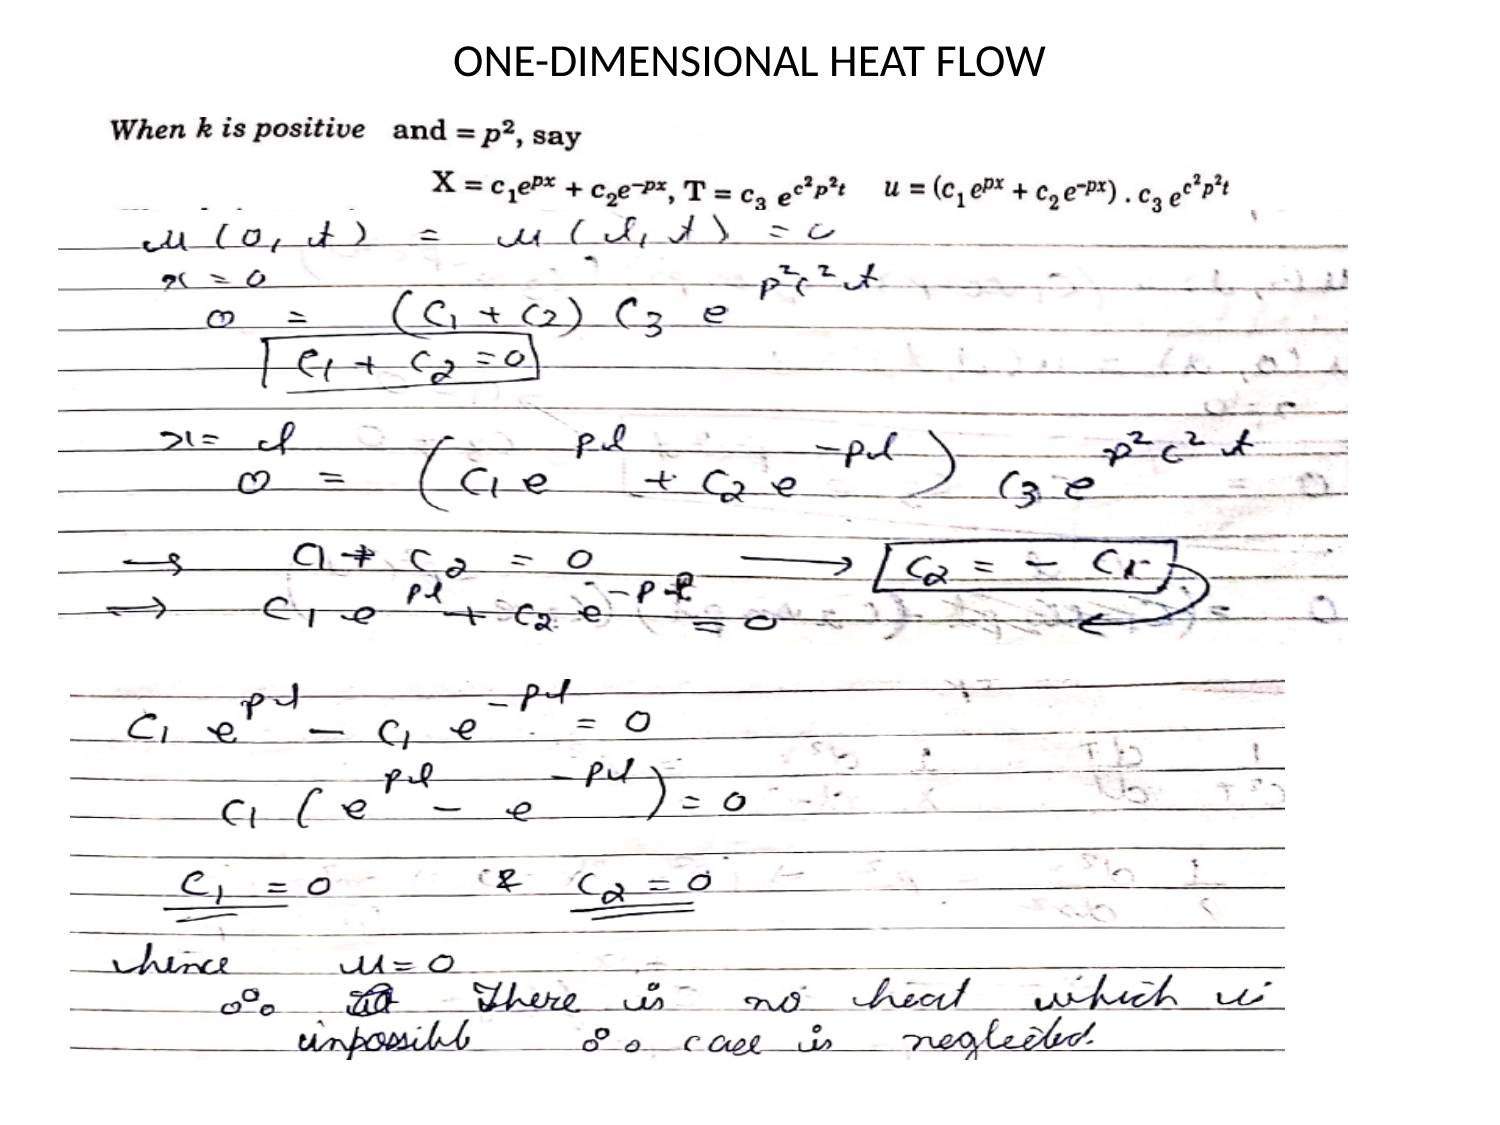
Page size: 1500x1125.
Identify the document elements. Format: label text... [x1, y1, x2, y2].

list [105, 116, 856, 209]
picture [70, 679, 1285, 1060]
picture [58, 163, 1348, 645]
title ONE-DIMENSIONAL HEAT FLOW [75, 23, 1425, 94]
